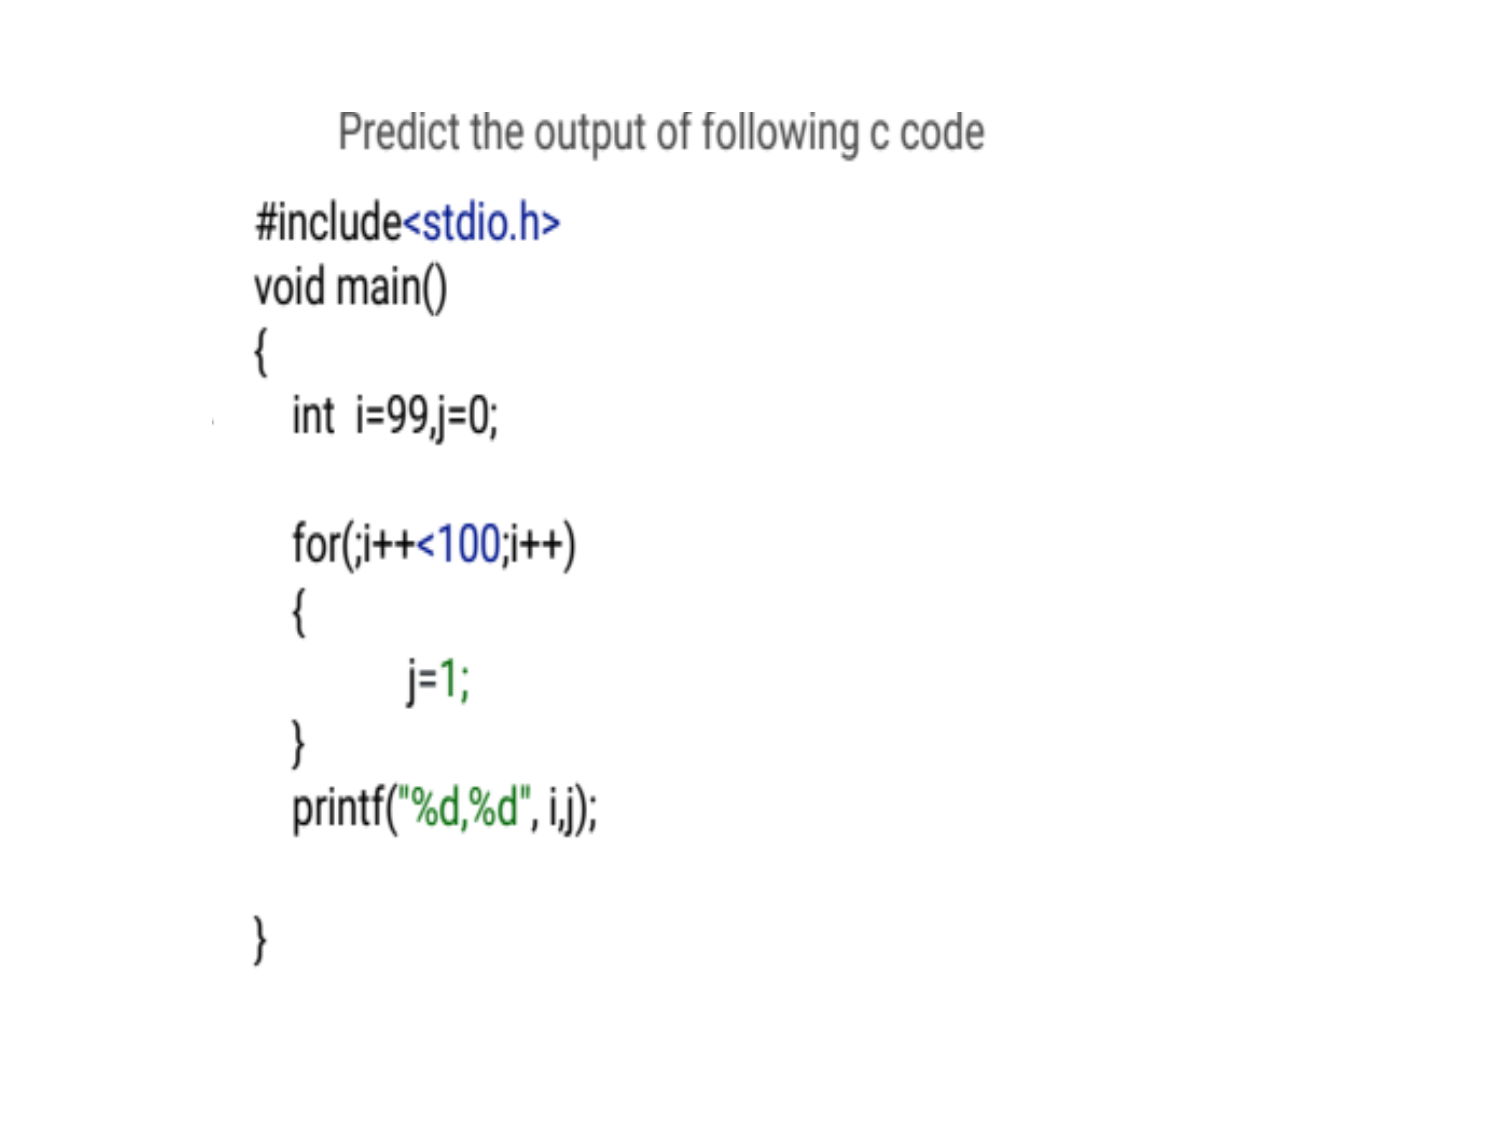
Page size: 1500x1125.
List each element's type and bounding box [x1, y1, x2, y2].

picture [212, 112, 1057, 1026]
